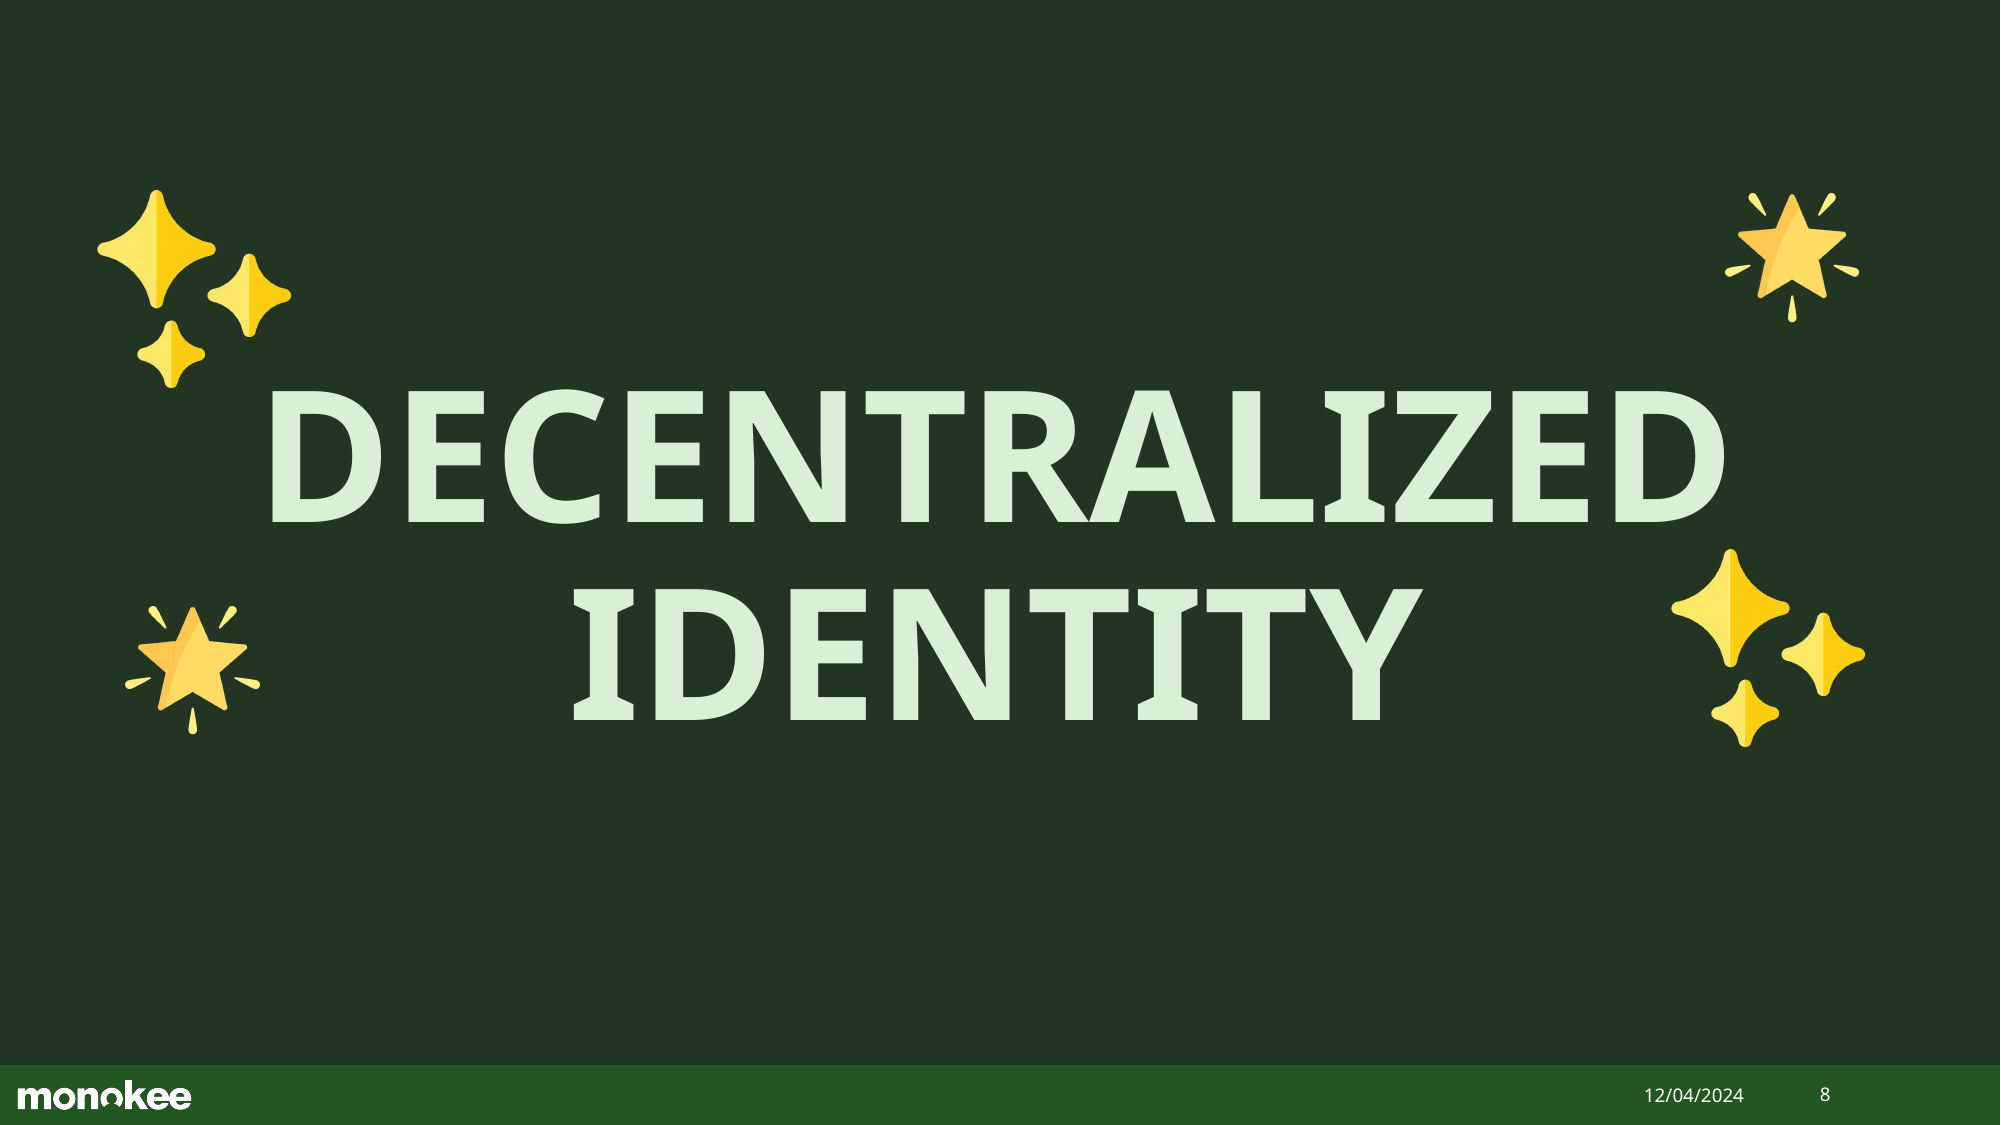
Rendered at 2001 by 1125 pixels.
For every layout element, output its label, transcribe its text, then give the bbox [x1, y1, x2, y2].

title DECENTRALIZED IDENTITY [133, 503, 1859, 622]
picture [1724, 190, 1859, 325]
picture [1669, 549, 1867, 747]
picture [125, 603, 260, 737]
picture [95, 190, 293, 389]
slide_number 8 [1783, 1065, 1867, 1125]
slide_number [1603, 1065, 1783, 1125]
picture [17, 1080, 192, 1110]
